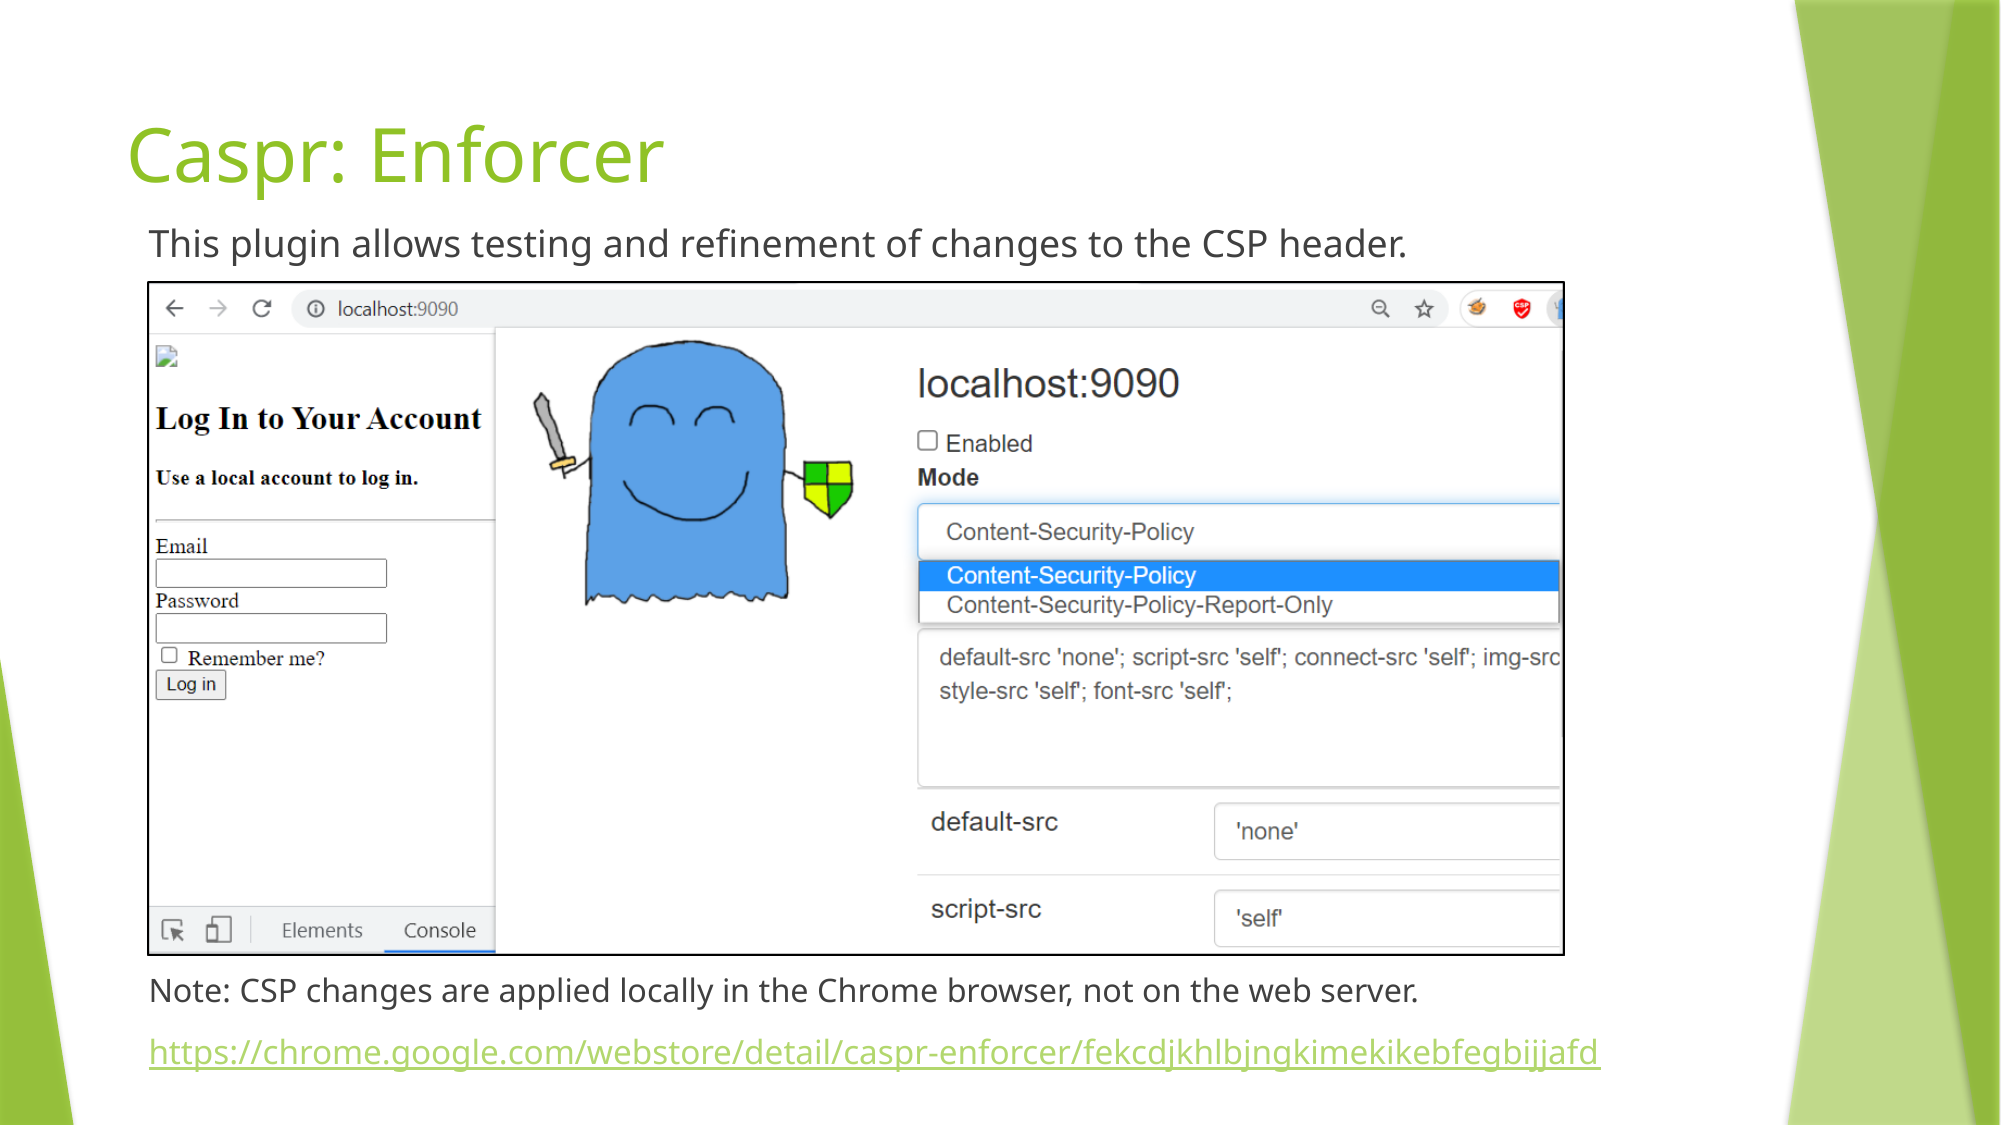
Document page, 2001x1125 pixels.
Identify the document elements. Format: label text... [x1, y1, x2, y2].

list https://chrome.google.com/webstore/detail/caspr-enforcer/fekcdjkhlbjngkimekikebfegbijjafd [133, 1023, 1817, 1097]
text_box This plugin allows testing and refinement of changes to the CSP header. [133, 212, 1565, 275]
text_box Note: CSP changes are applied locally in the Chrome browser, not on the web server. [133, 962, 1565, 1046]
picture [147, 281, 1566, 956]
title Caspr: Enforcer [111, 99, 1522, 213]
